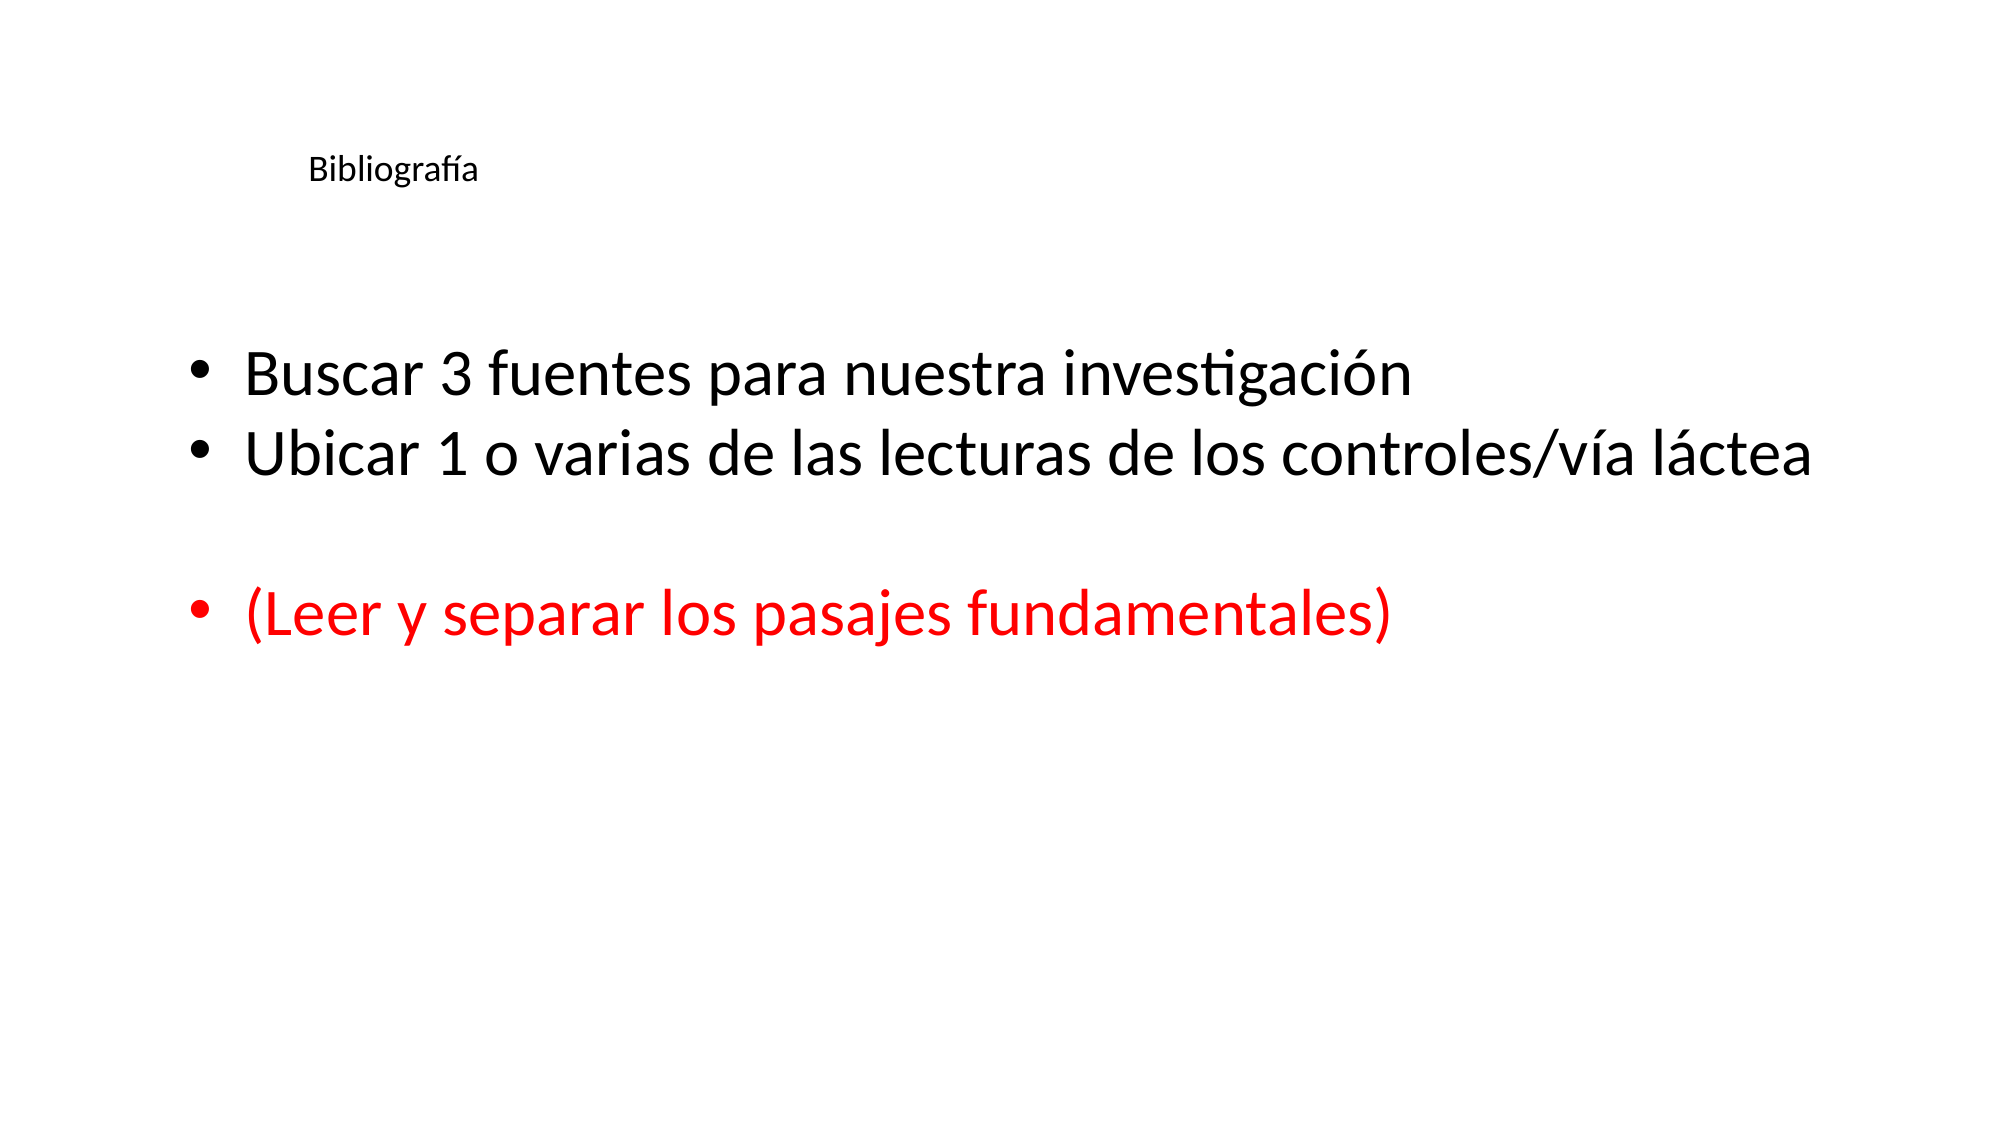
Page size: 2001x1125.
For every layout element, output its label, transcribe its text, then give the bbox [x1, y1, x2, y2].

text_box Bibliografía [293, 137, 1725, 197]
text_box Buscar 3 fuentes para nuestra investigación Ubicar 1 o varias de las lecturas de los controles/vía láctea (Leer y separar los pasajes fundamentales) [173, 321, 1843, 736]
